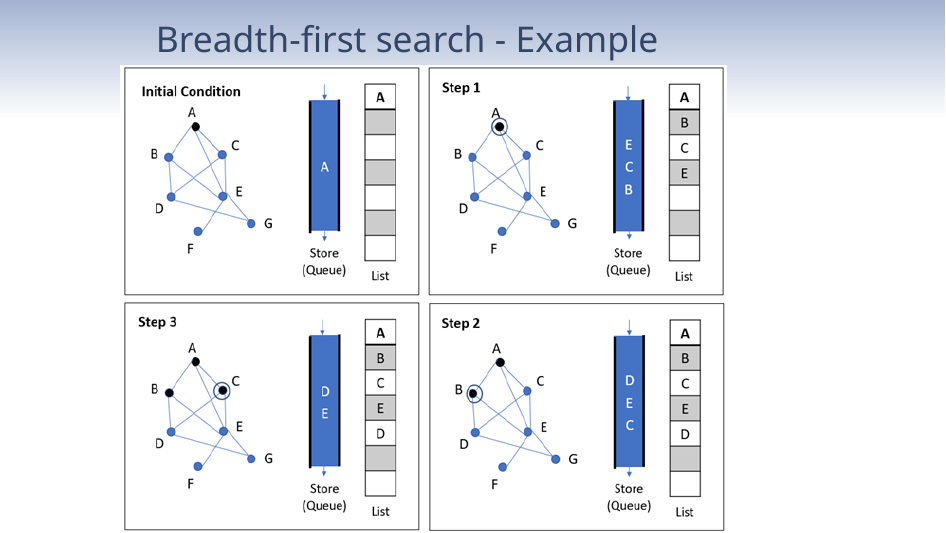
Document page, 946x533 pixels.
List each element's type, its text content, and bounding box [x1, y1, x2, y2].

text_box Breadth-first search - Example [153, 15, 734, 60]
picture [0, 0, 945, 533]
